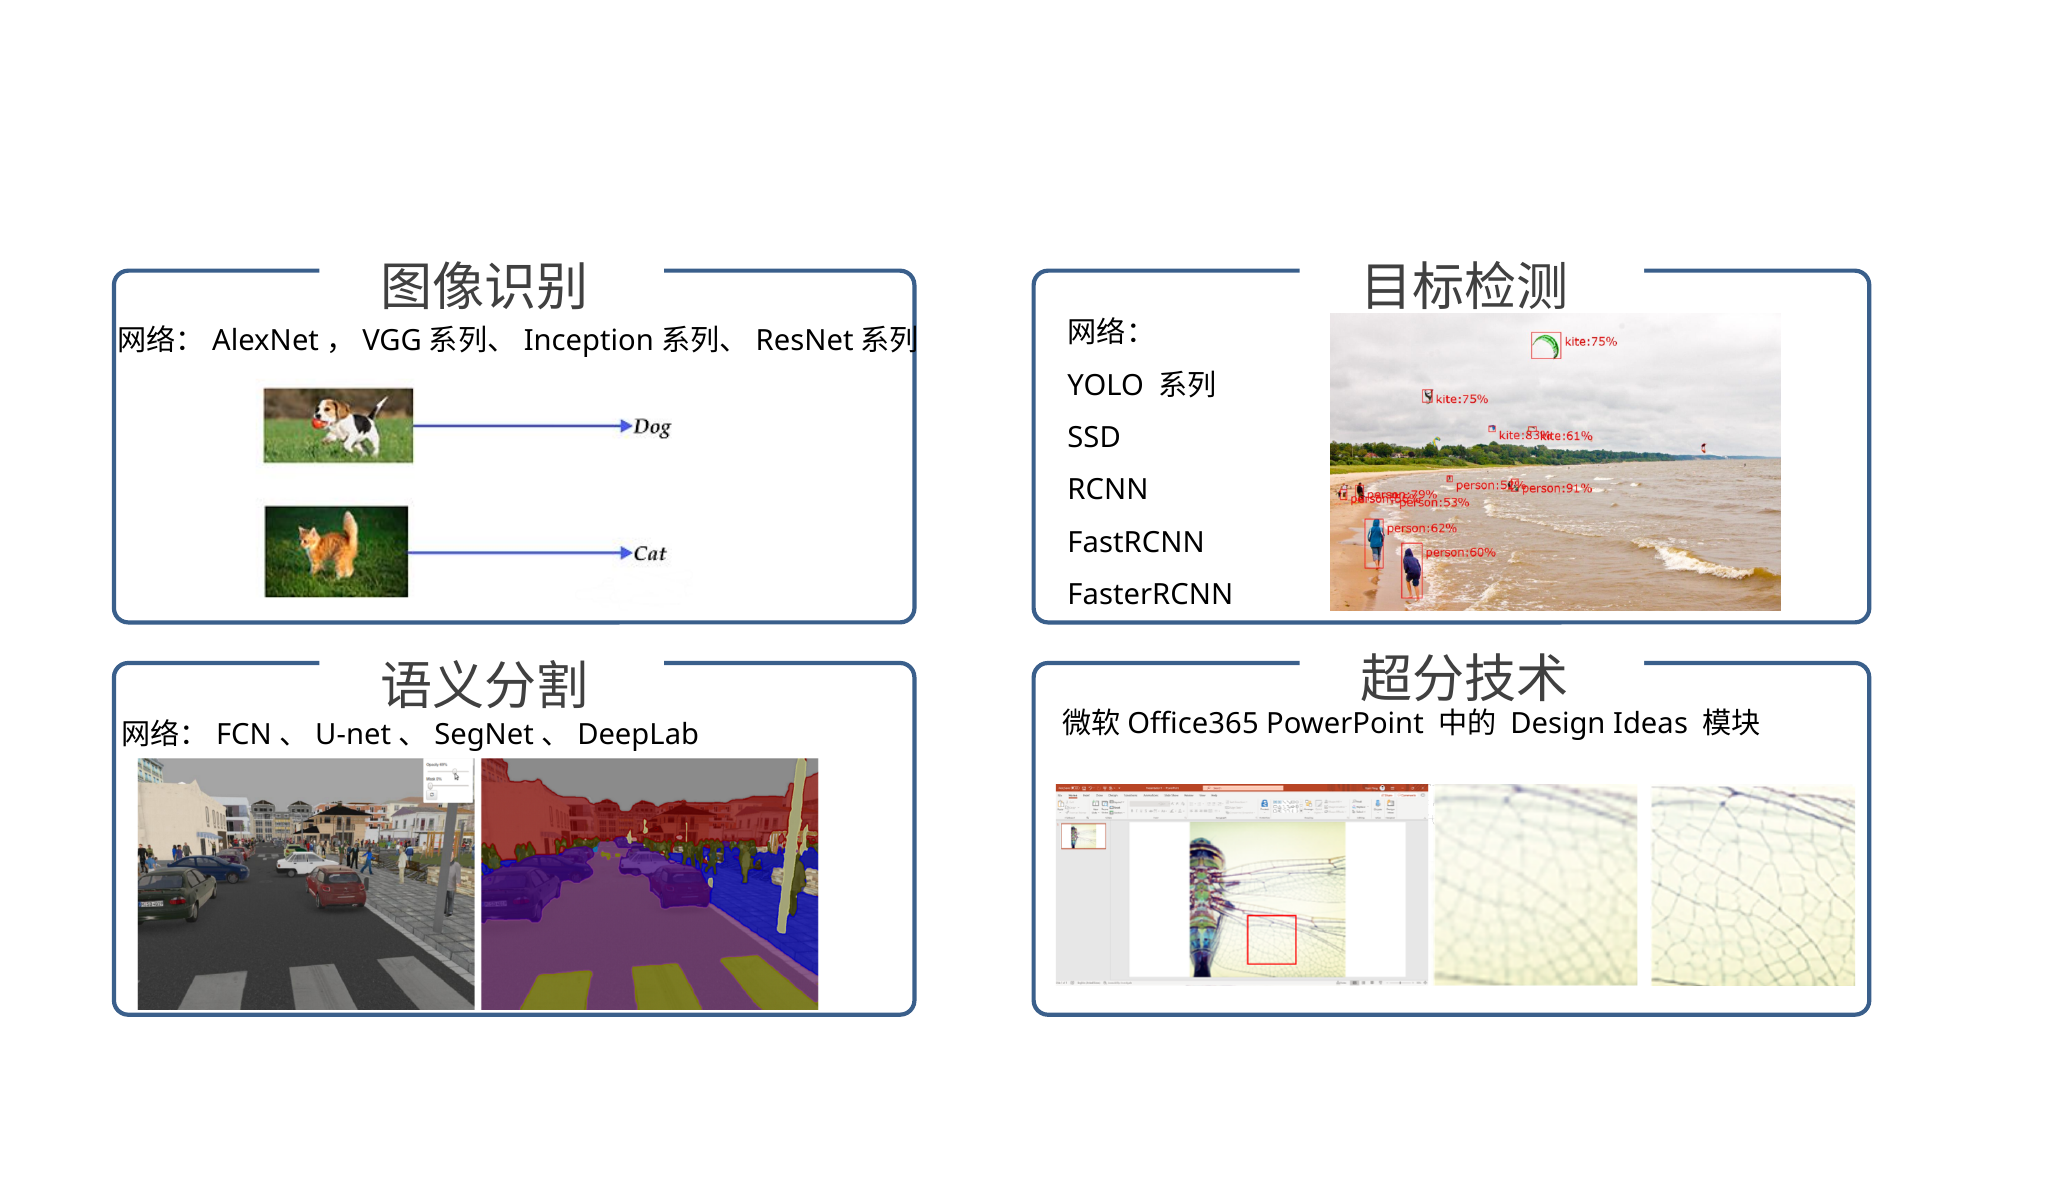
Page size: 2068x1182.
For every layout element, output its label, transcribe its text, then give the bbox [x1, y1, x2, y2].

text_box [1055, 784, 1856, 986]
text_box 微软Office365 PowerPoint 中的 Design Ideas 模块 [1047, 697, 1776, 747]
text_box [1031, 660, 1872, 1017]
text_box 网络： YOLO 系列 SSD RCNN FastRCNN FasterRCNN [1052, 288, 1375, 618]
text_box 目标检测 [1346, 246, 1584, 311]
text_box 网络：FCN、U-net、SegNet、DeepLab [106, 707, 715, 758]
text_box [111, 268, 317, 313]
text_box 图像识别 [365, 246, 604, 313]
text_box [666, 660, 917, 1017]
text_box [666, 268, 917, 313]
text_box [111, 758, 137, 1017]
text_box 网络：AlexNet，VGG系列、Inception系列、ResNet系列 [102, 313, 934, 364]
text_box [1298, 235, 1646, 311]
picture [1330, 313, 1782, 611]
text_box [317, 235, 666, 313]
picture [137, 758, 820, 1010]
text_box 超分技术 [1346, 638, 1584, 697]
text_box [1031, 268, 1872, 625]
text_box [111, 364, 917, 625]
text_box [317, 634, 666, 707]
text_box [1298, 627, 1646, 697]
picture [245, 369, 693, 611]
text_box 语义分割 [365, 645, 604, 707]
text_box [111, 660, 317, 707]
